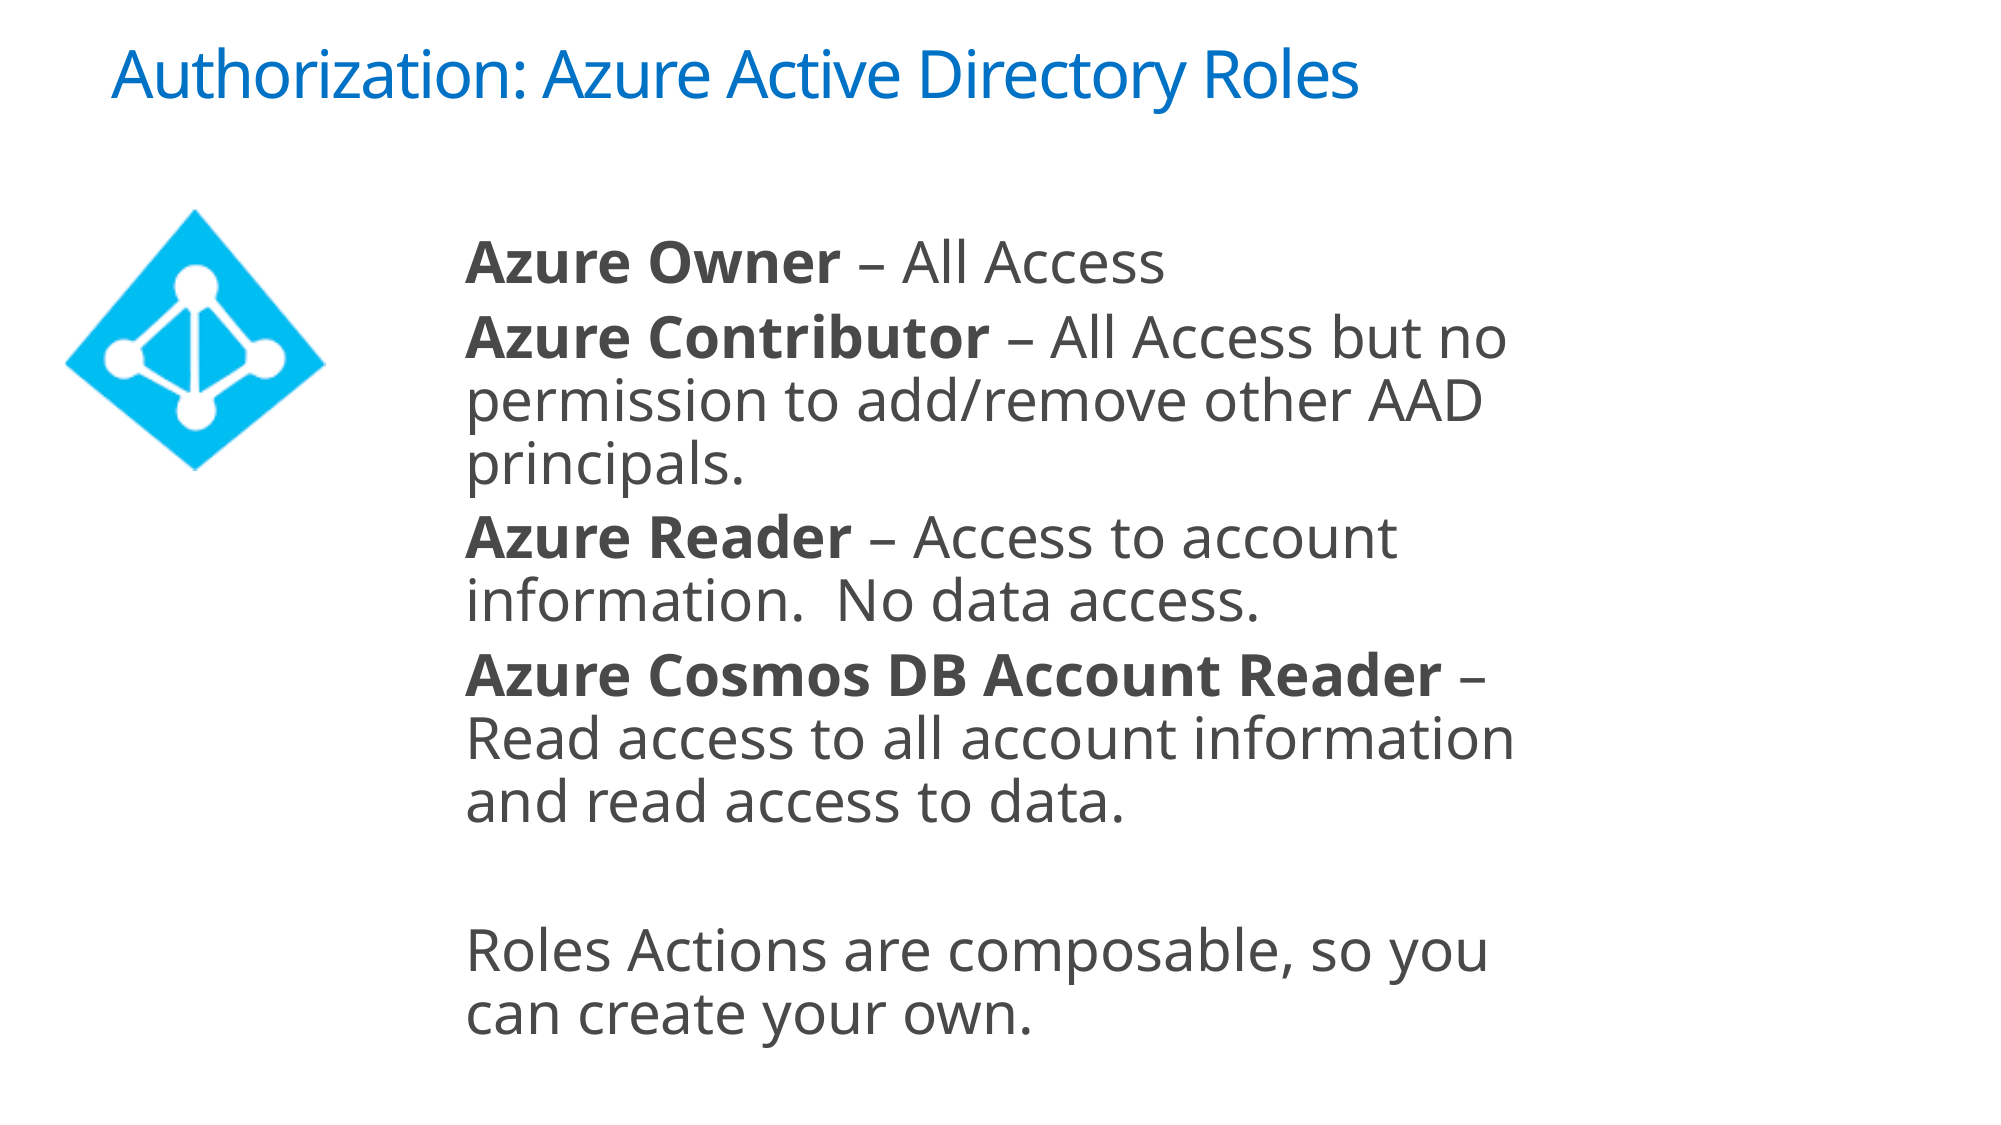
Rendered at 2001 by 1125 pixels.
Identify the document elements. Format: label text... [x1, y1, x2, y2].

text_box Azure Owner – All Access Azure Contributor – All Access but no permission to add/remove other AAD principals. Azure Reader – Access to account information. No data access. Azure Cosmos DB Account Reader – Read access to all account information and read access to data. Roles Actions are composable, so you can create your own. [435, 209, 1612, 338]
text_box Authorization: Azure Active Directory Roles [87, 25, 2000, 174]
picture [65, 208, 326, 472]
text_box [497, 198, 1675, 986]
